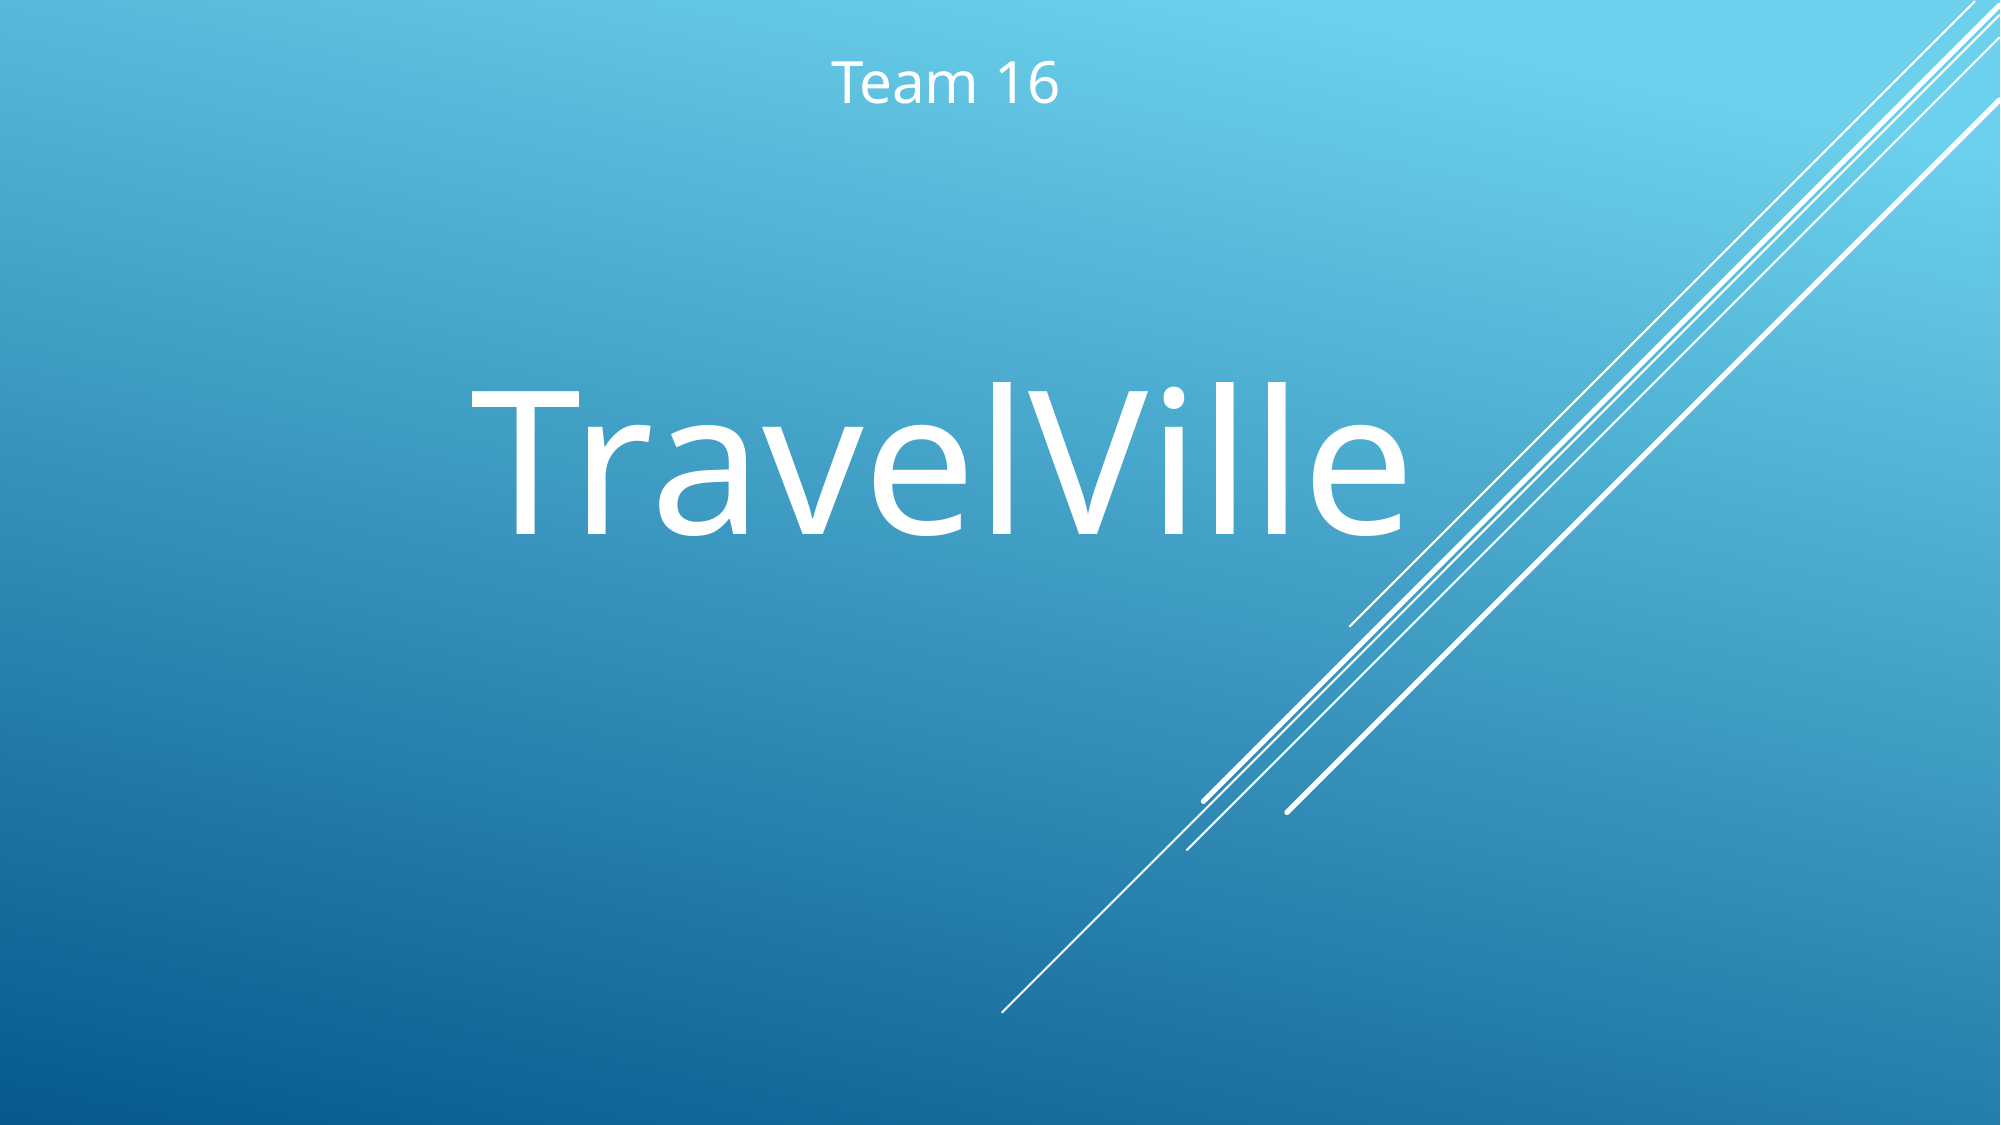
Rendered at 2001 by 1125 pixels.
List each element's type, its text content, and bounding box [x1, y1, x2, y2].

text_box Team 16 [816, 38, 1120, 123]
text_box TravelVille [455, 326, 1827, 582]
